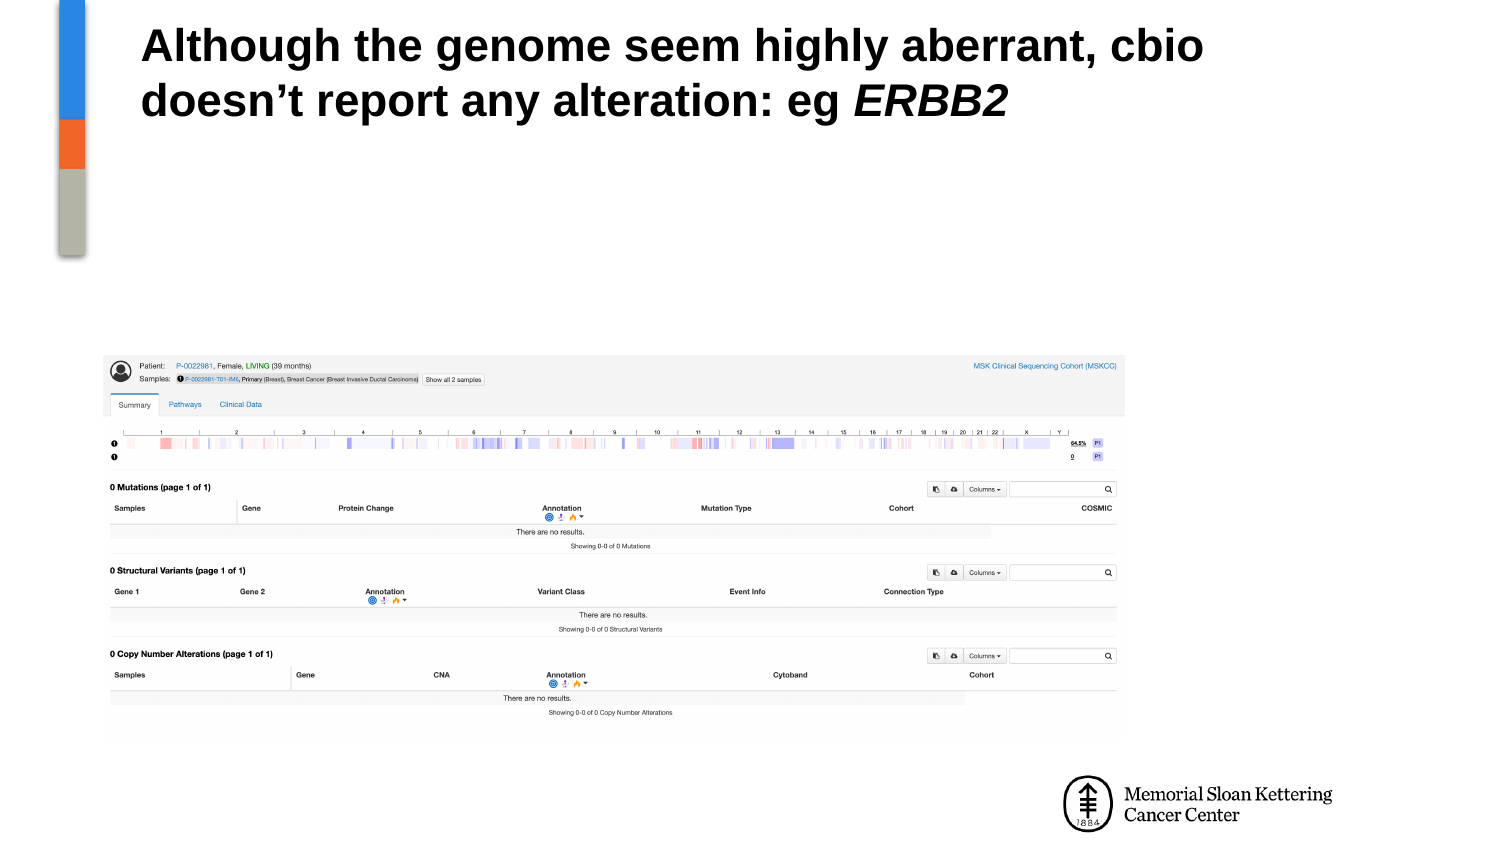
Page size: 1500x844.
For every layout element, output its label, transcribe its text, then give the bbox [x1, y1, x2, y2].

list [102, 354, 1126, 742]
title Although the genome seem highly aberrant, cbio doesn’t report any alteration: eg ERBB2 [125, 36, 1386, 133]
